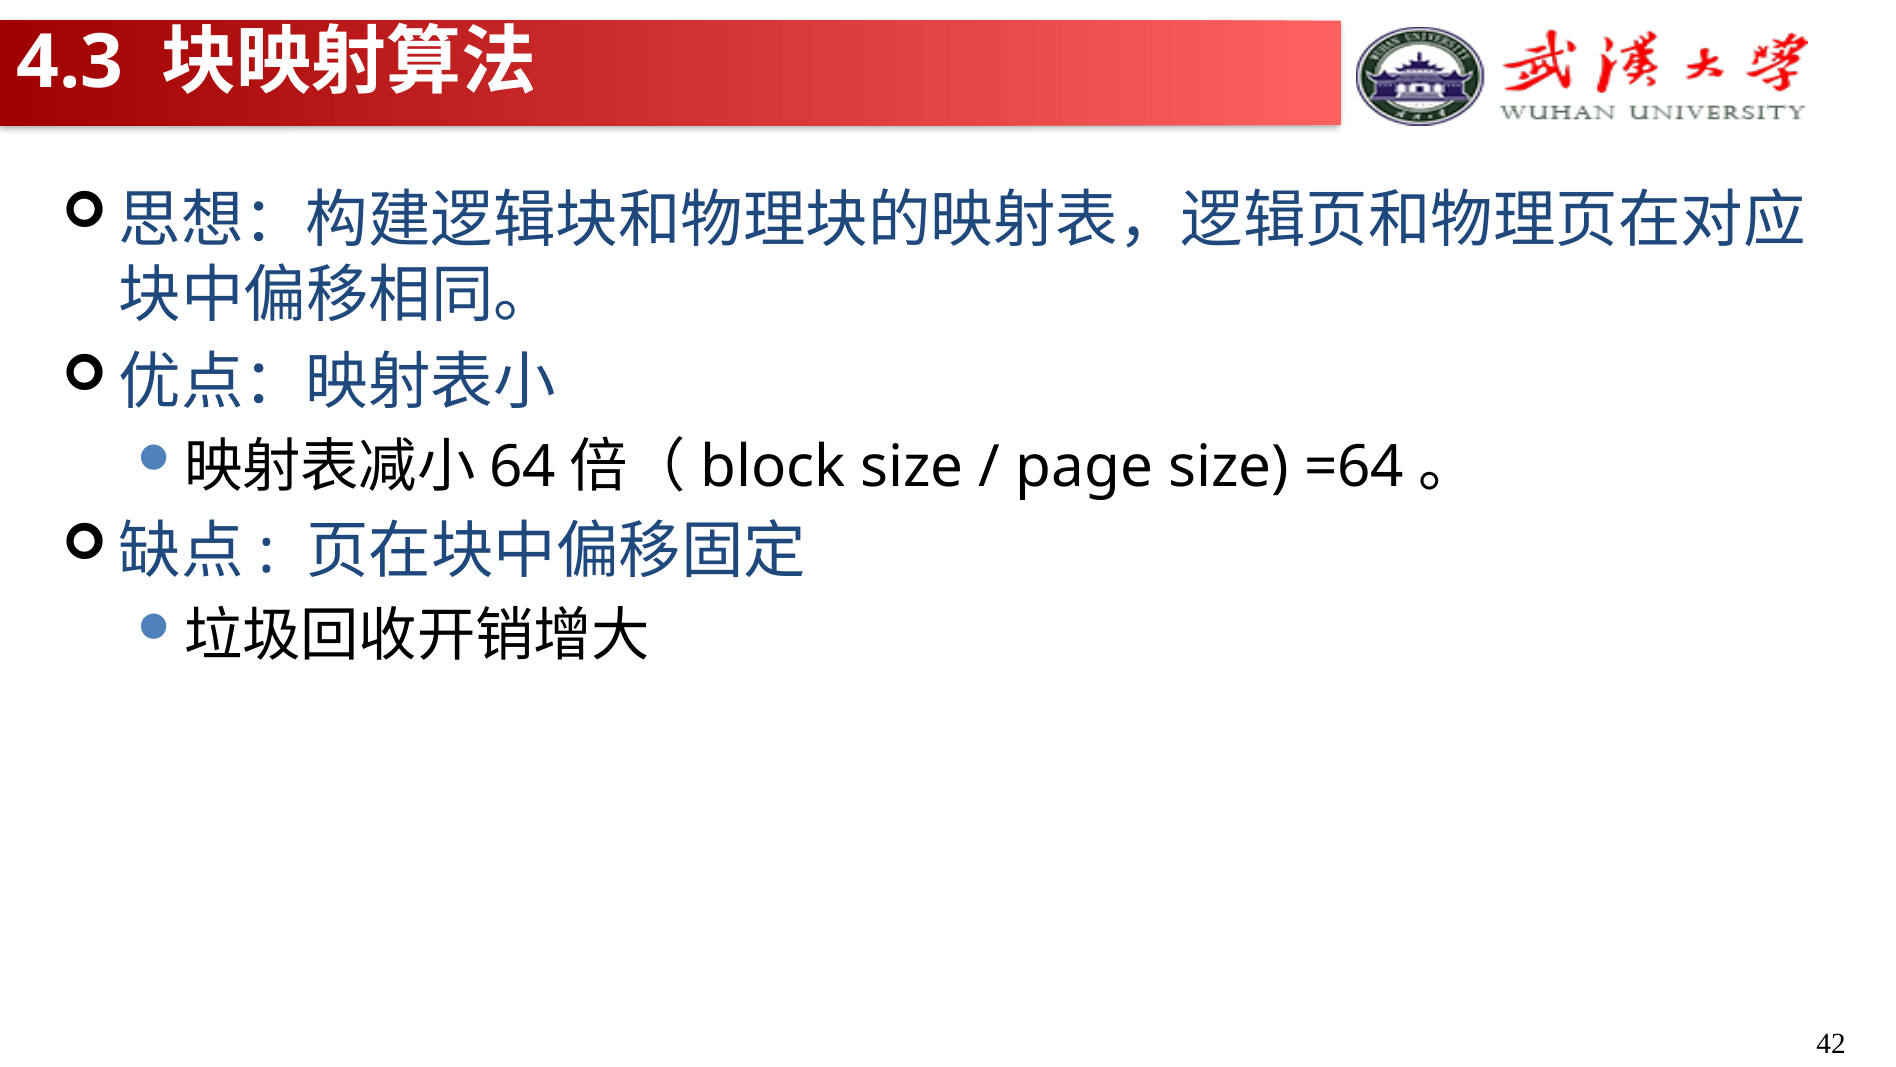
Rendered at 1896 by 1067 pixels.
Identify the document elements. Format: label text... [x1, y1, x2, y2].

title 4.3 块映射算法 [16, 12, 1880, 102]
picture [1356, 102, 1808, 126]
list 思想：构建逻辑块和物理块的映射表，逻辑页和物理页在对应块中偏移相同。 优点：映射表小 映射表减小64倍（block size / page size) =64。 缺点: 页在块中偏移固定 垃圾回收开销增大 [61, 178, 1808, 970]
